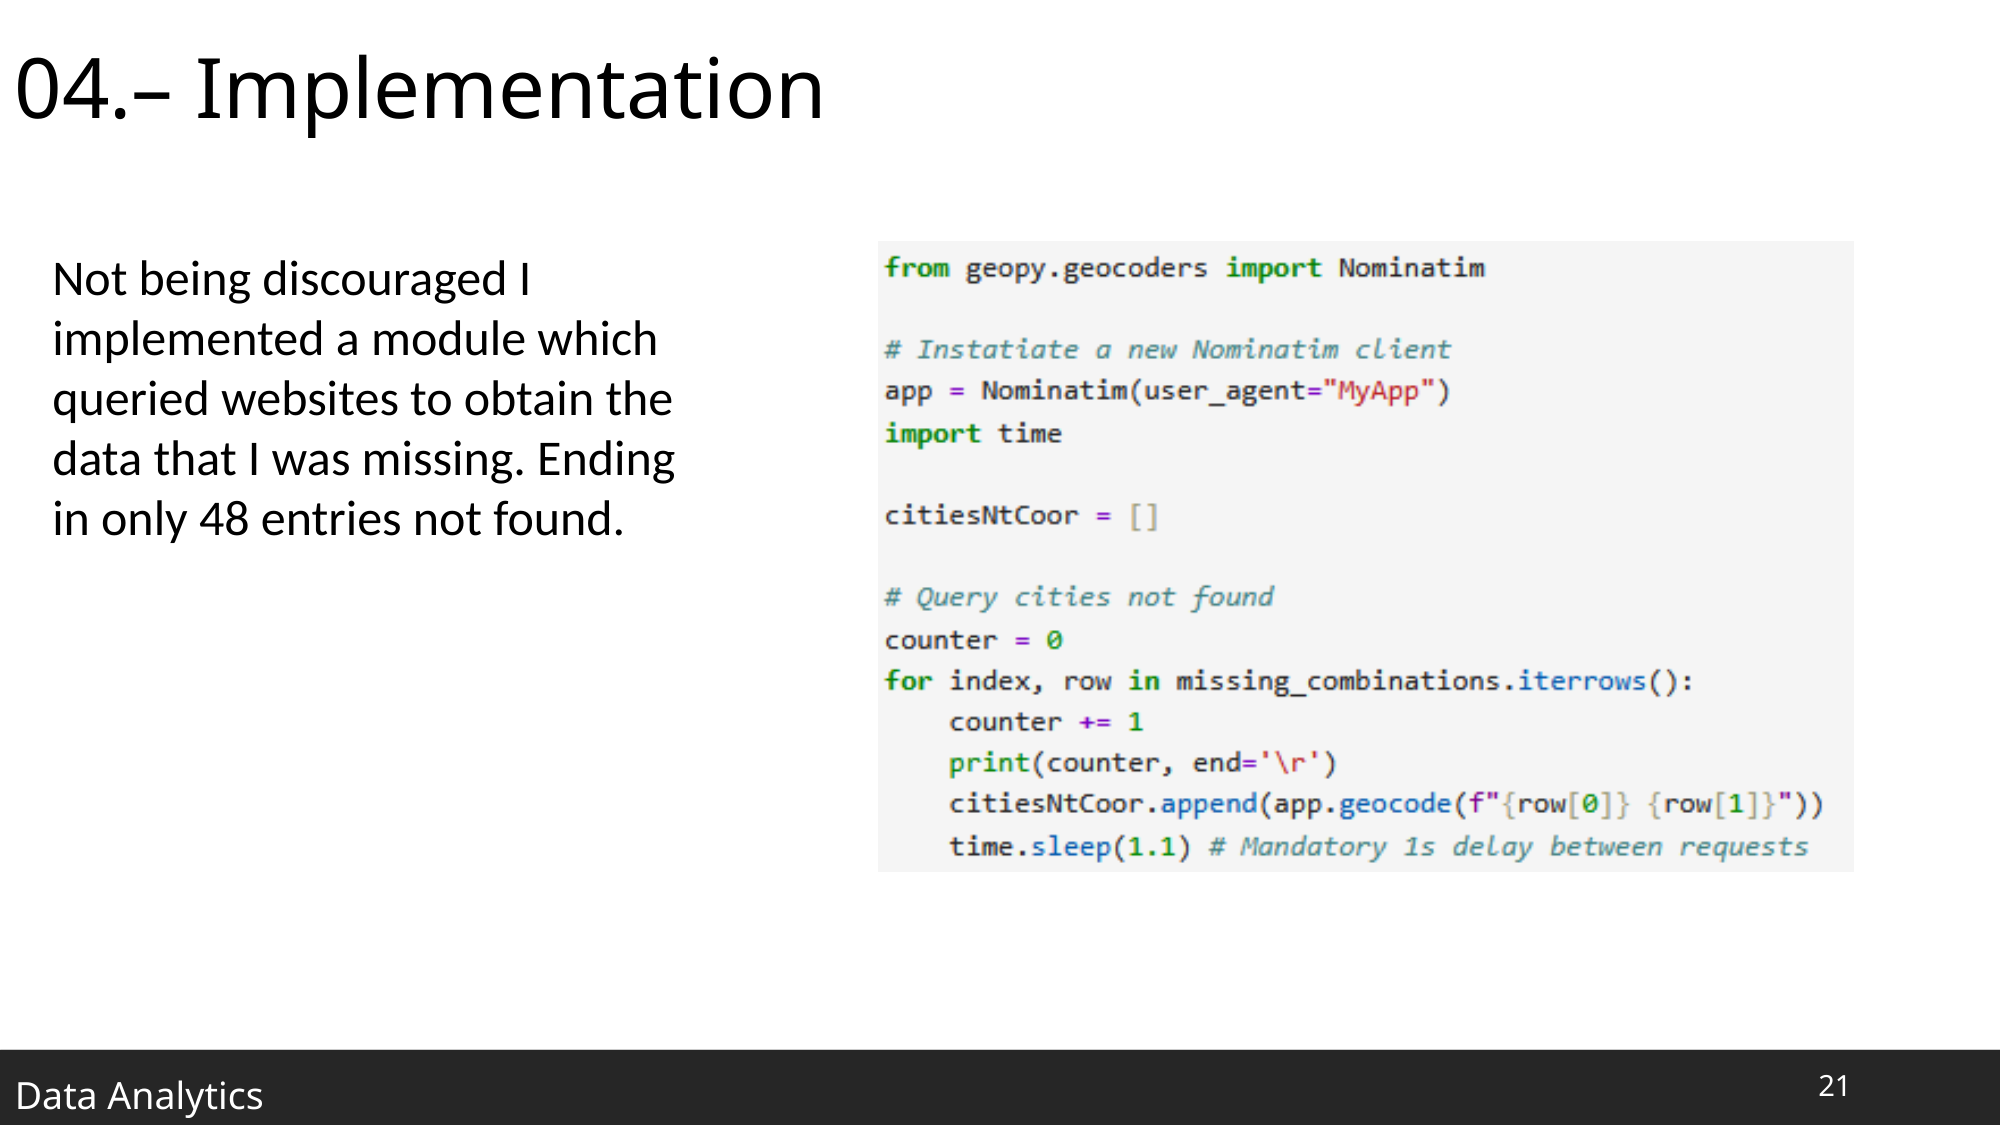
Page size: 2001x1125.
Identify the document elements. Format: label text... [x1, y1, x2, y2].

text_box Data Analytics [0, 1064, 381, 1125]
slide_number 21 [1803, 1057, 1932, 1118]
picture [878, 241, 1854, 873]
text_box 04.– Implementation [0, 27, 1081, 143]
text_box Not being discouraged I implemented a module which queried websites to obtain the data that I was missing. Ending in only 48 entries not found. [37, 238, 725, 554]
